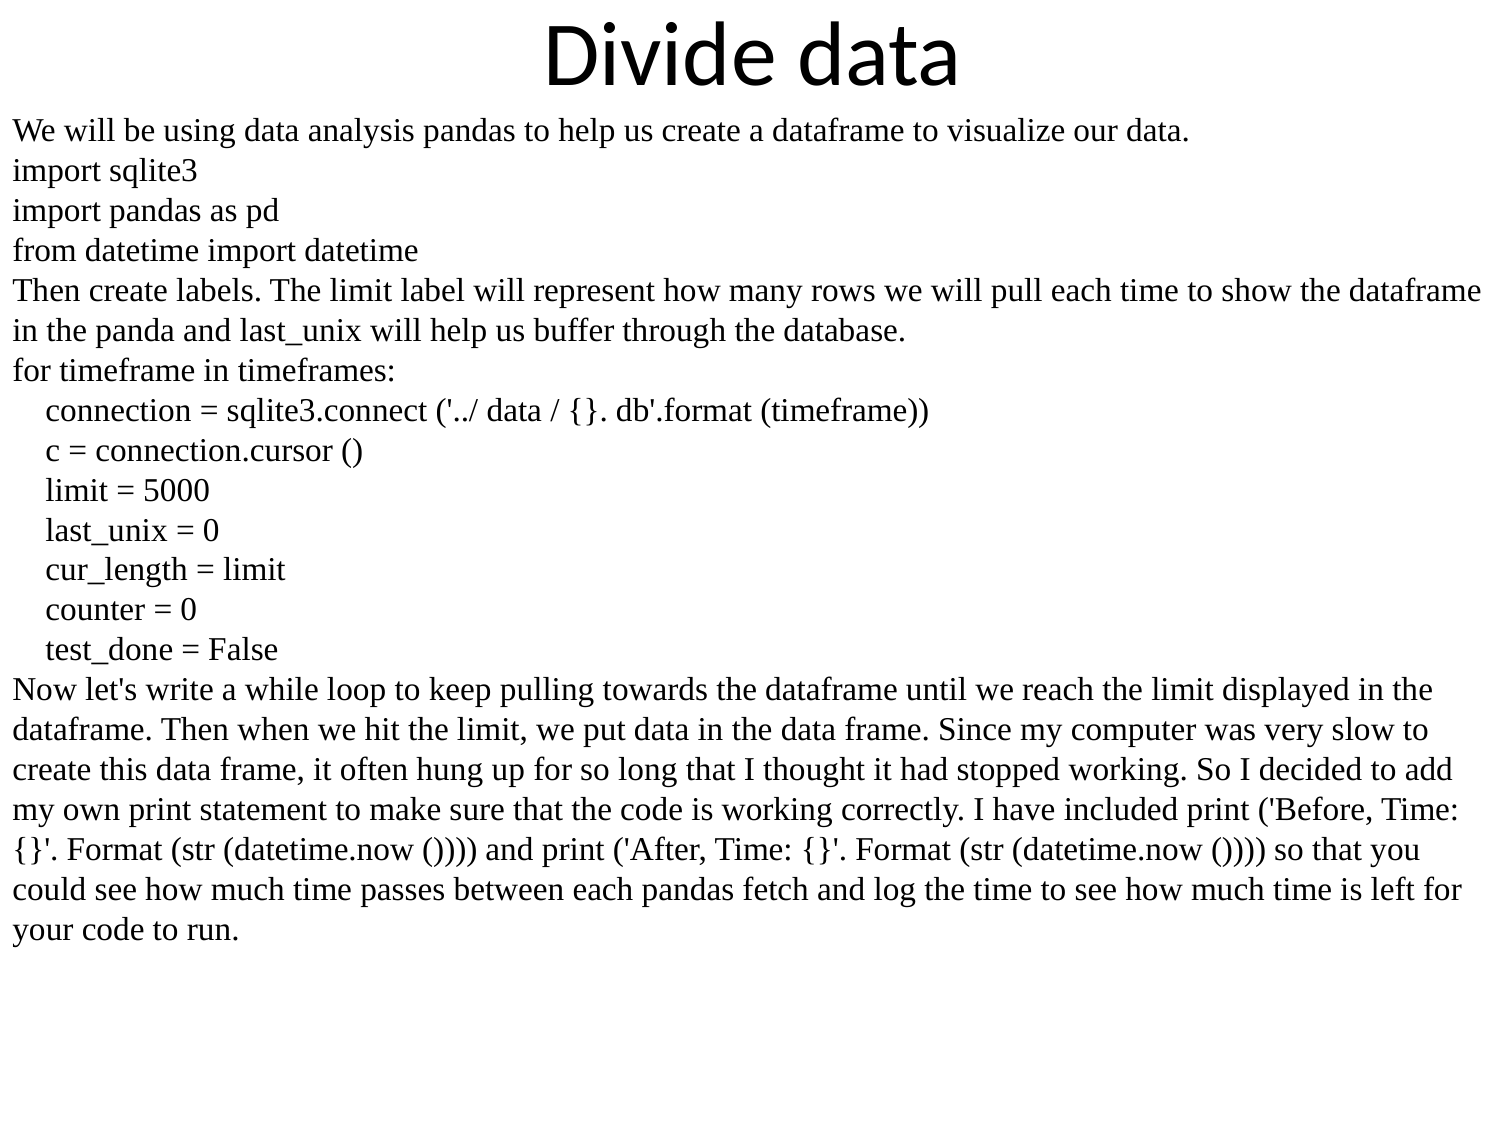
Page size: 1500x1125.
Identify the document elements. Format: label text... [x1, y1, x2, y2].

title Divide data [125, 0, 1401, 98]
subtitle We will be using data analysis pandas to help us create a dataframe to visualize our data. import sqlite3 import pandas as pd from datetime import datetime Then create labels. The limit label will represent how many rows we will pull each time to show the dataframe in the panda and last_unix will help us buffer through the database. for timeframe in timeframes: connection = sqlite3.connect ('../ data / {}. db'.format (timeframe)) c = connection.cursor () limit = 5000 last_unix = 0 cur_length = limit counter = 0 test_done = False Now let's write a while loop to keep pulling towards the dataframe until we reach the limit displayed in the dataframe. Then when we hit the limit, we put data in the data frame. Since my computer was very slow to create this data frame, it often hung up for so long that I thought it had stopped working. So I decided to add my own print statement to make sure that the code is working correctly. I have included print ('Before, Time: {}'. Format (str (datetime.now ()))) and print ('After, Time: {}'. Format (str (datetime.now ()))) so that you could see how much time passes between each pandas fetch and log the time to see how much time is left for your code to run. [0, 101, 1500, 1125]
